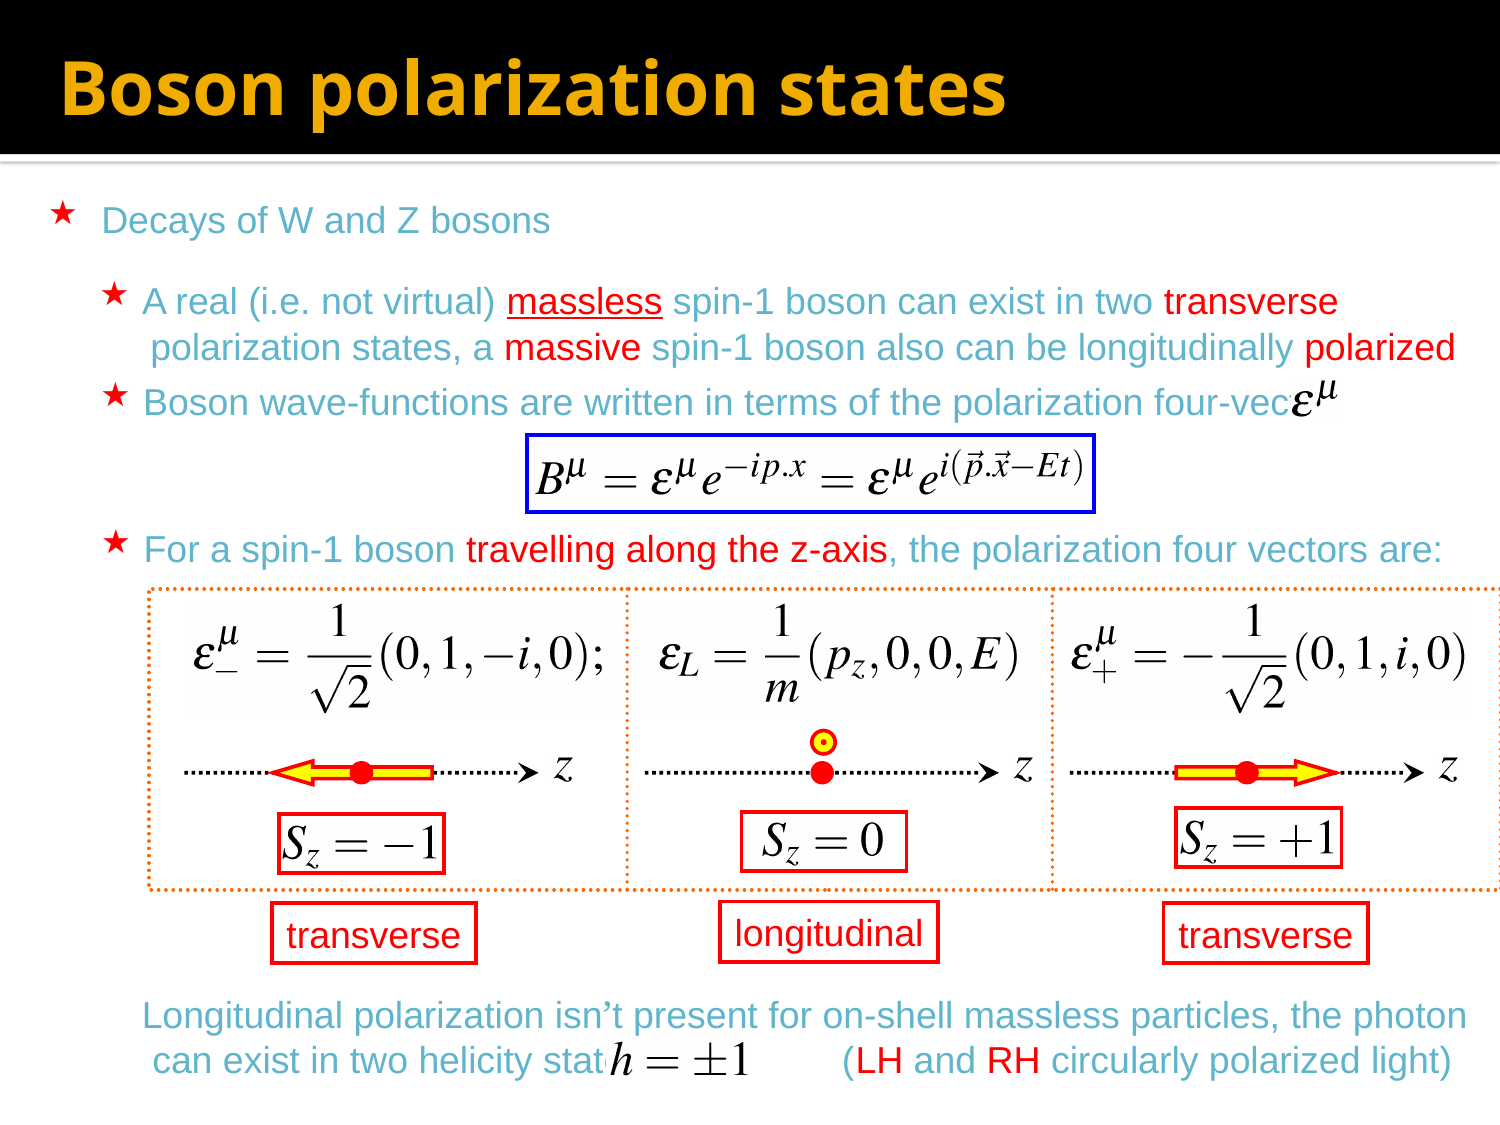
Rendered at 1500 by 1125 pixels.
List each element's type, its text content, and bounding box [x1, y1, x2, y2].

text_box Longitudinal polarization isn’t present for on-shell massless particles, the photon can exist in two helicity states (LH and RH circularly polarized light) [127, 982, 1494, 1089]
text_box Decays of W and Z bosons [31, 188, 1385, 250]
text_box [526, 434, 1094, 512]
title Boson polarization states [43, 20, 1467, 150]
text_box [30, 370, 1413, 431]
text_box A real (i.e. not virtual) massless spin-1 boson can exist in two transverse polarization states, a massive spin-1 boson also can be longitudinally polarized [83, 269, 1471, 376]
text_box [30, 517, 1500, 967]
picture [606, 1037, 750, 1076]
